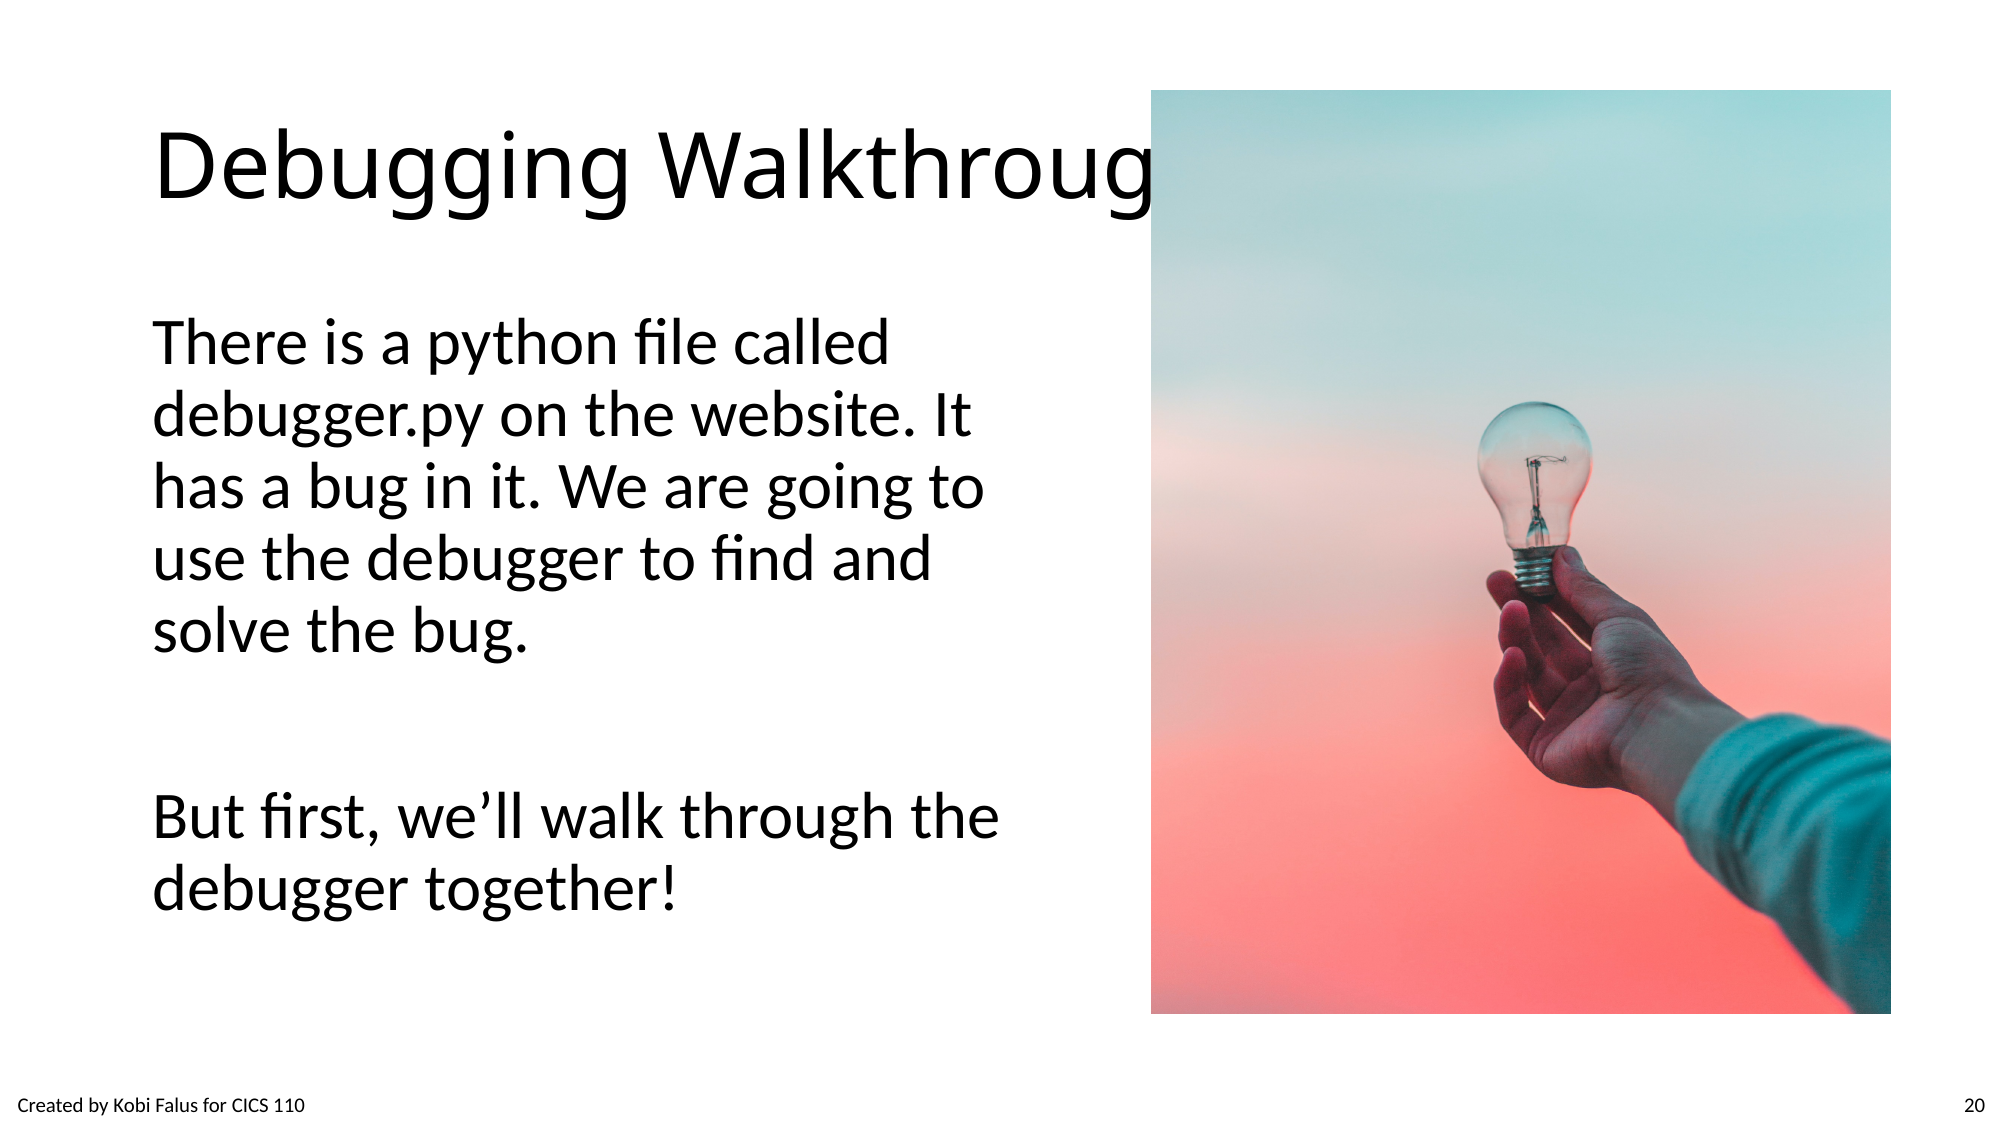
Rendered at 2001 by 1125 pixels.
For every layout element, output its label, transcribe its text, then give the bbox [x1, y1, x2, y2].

picture [1151, 90, 1891, 1014]
list There is a python file called debugger.py on the website. It has a bug in it. We are going to use the debugger to find and solve the bug. But first, we’ll walk through the debugger together! [137, 299, 1044, 1014]
title Debugging Walkthrough [137, 59, 1863, 278]
